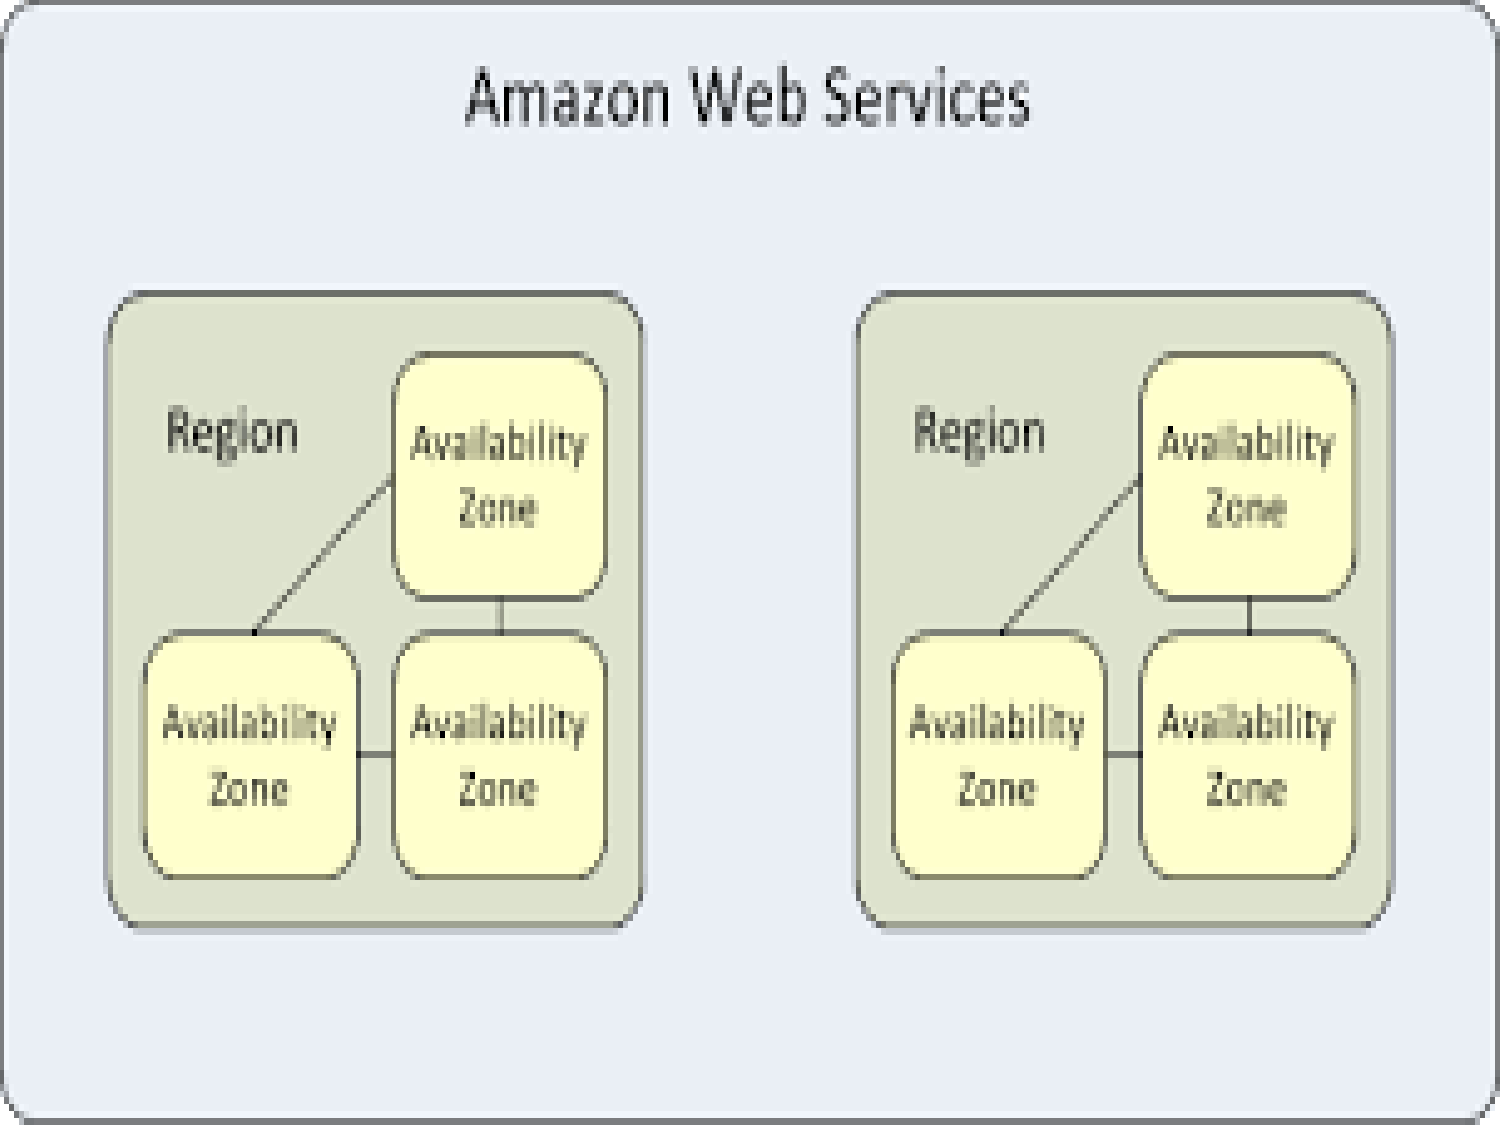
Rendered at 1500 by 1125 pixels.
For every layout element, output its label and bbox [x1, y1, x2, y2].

list [0, 0, 1500, 1125]
